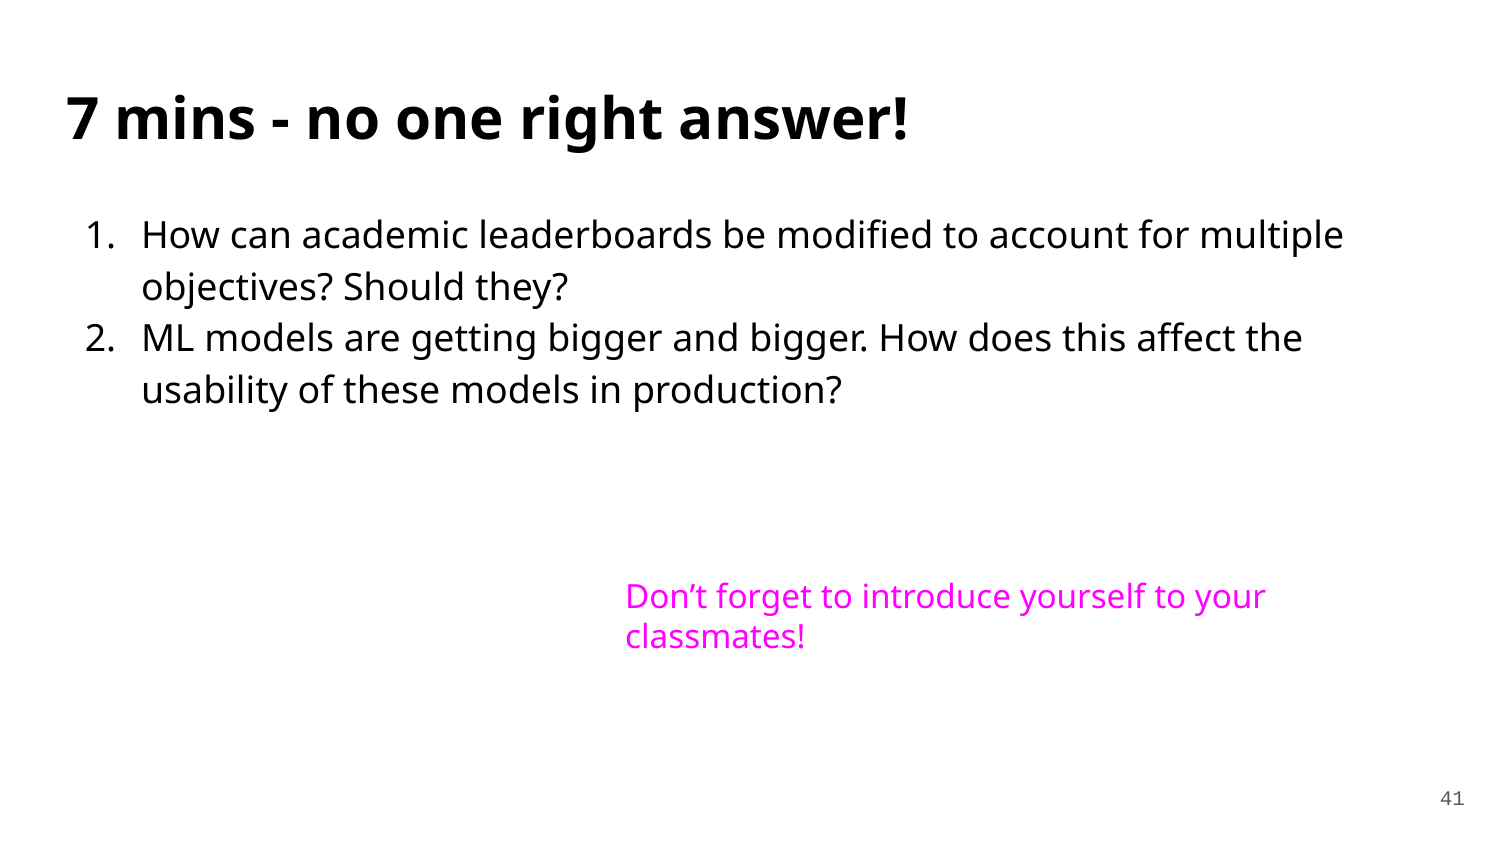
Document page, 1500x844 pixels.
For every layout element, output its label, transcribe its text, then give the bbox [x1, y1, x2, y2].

title 7 mins - no one right answer! [51, 66, 1449, 161]
text_box Don’t forget to introduce yourself to your classmates! [610, 560, 1332, 685]
list How can academic leaderboards be modified to account for multiple objectives? Should they? ML models are getting bigger and bigger. How does this affect the usability of these models in production? [51, 189, 1449, 750]
slide_number ‹#› [1389, 764, 1480, 830]
